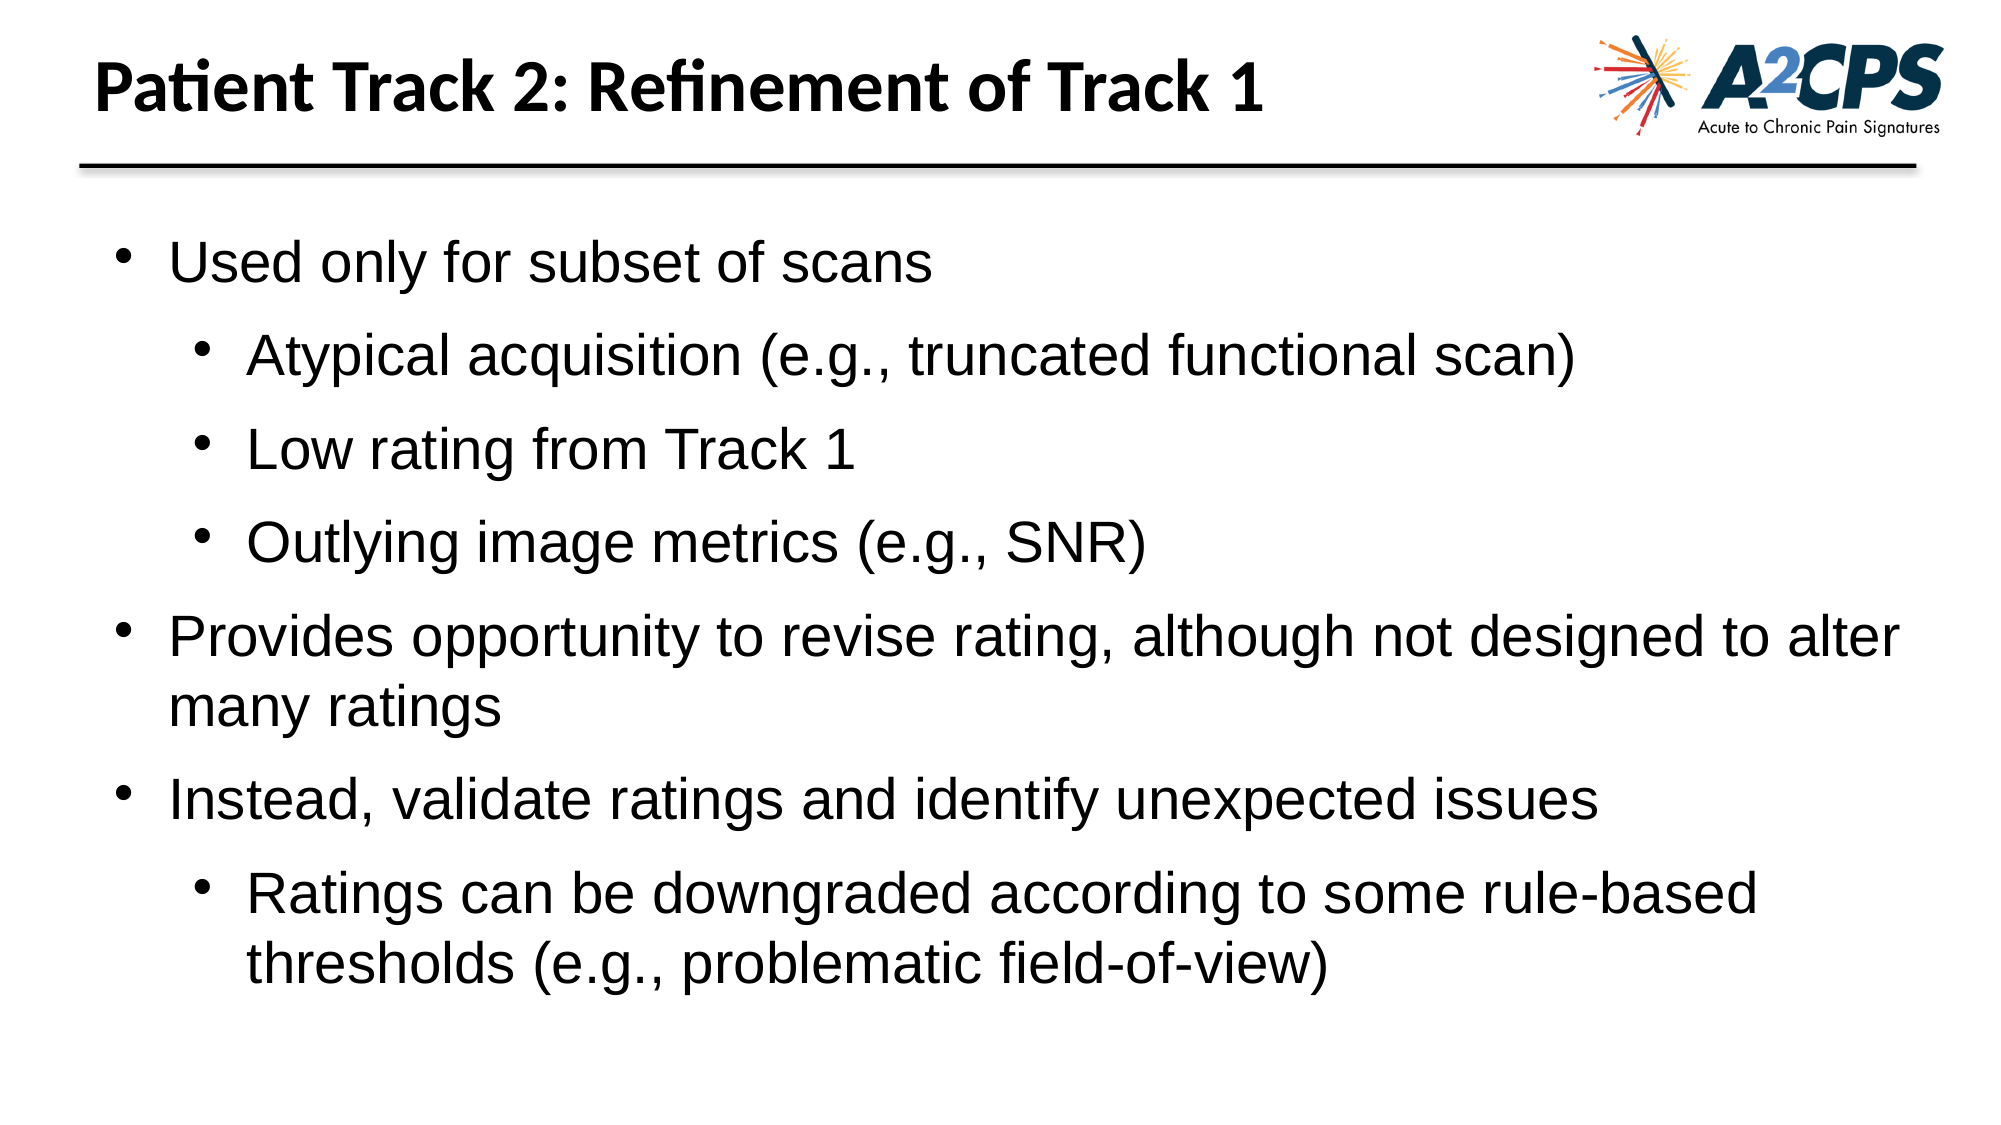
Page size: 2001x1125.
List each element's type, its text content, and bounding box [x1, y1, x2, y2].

text_box Used only for subset of scans Atypical acquisition (e.g., truncated functional scan) Low rating from Track 1 Outlying image metrics (e.g., SNR) Provides opportunity to revise rating, although not designed to alter many ratings Instead, validate ratings and identify unexpected issues Ratings can be downgraded according to some rule-based thresholds (e.g., problematic field-of-view) [79, 216, 1929, 1111]
text_box Patient Track 2: Refinement of Track 1 [79, 14, 1535, 149]
picture [1536, 0, 2001, 153]
